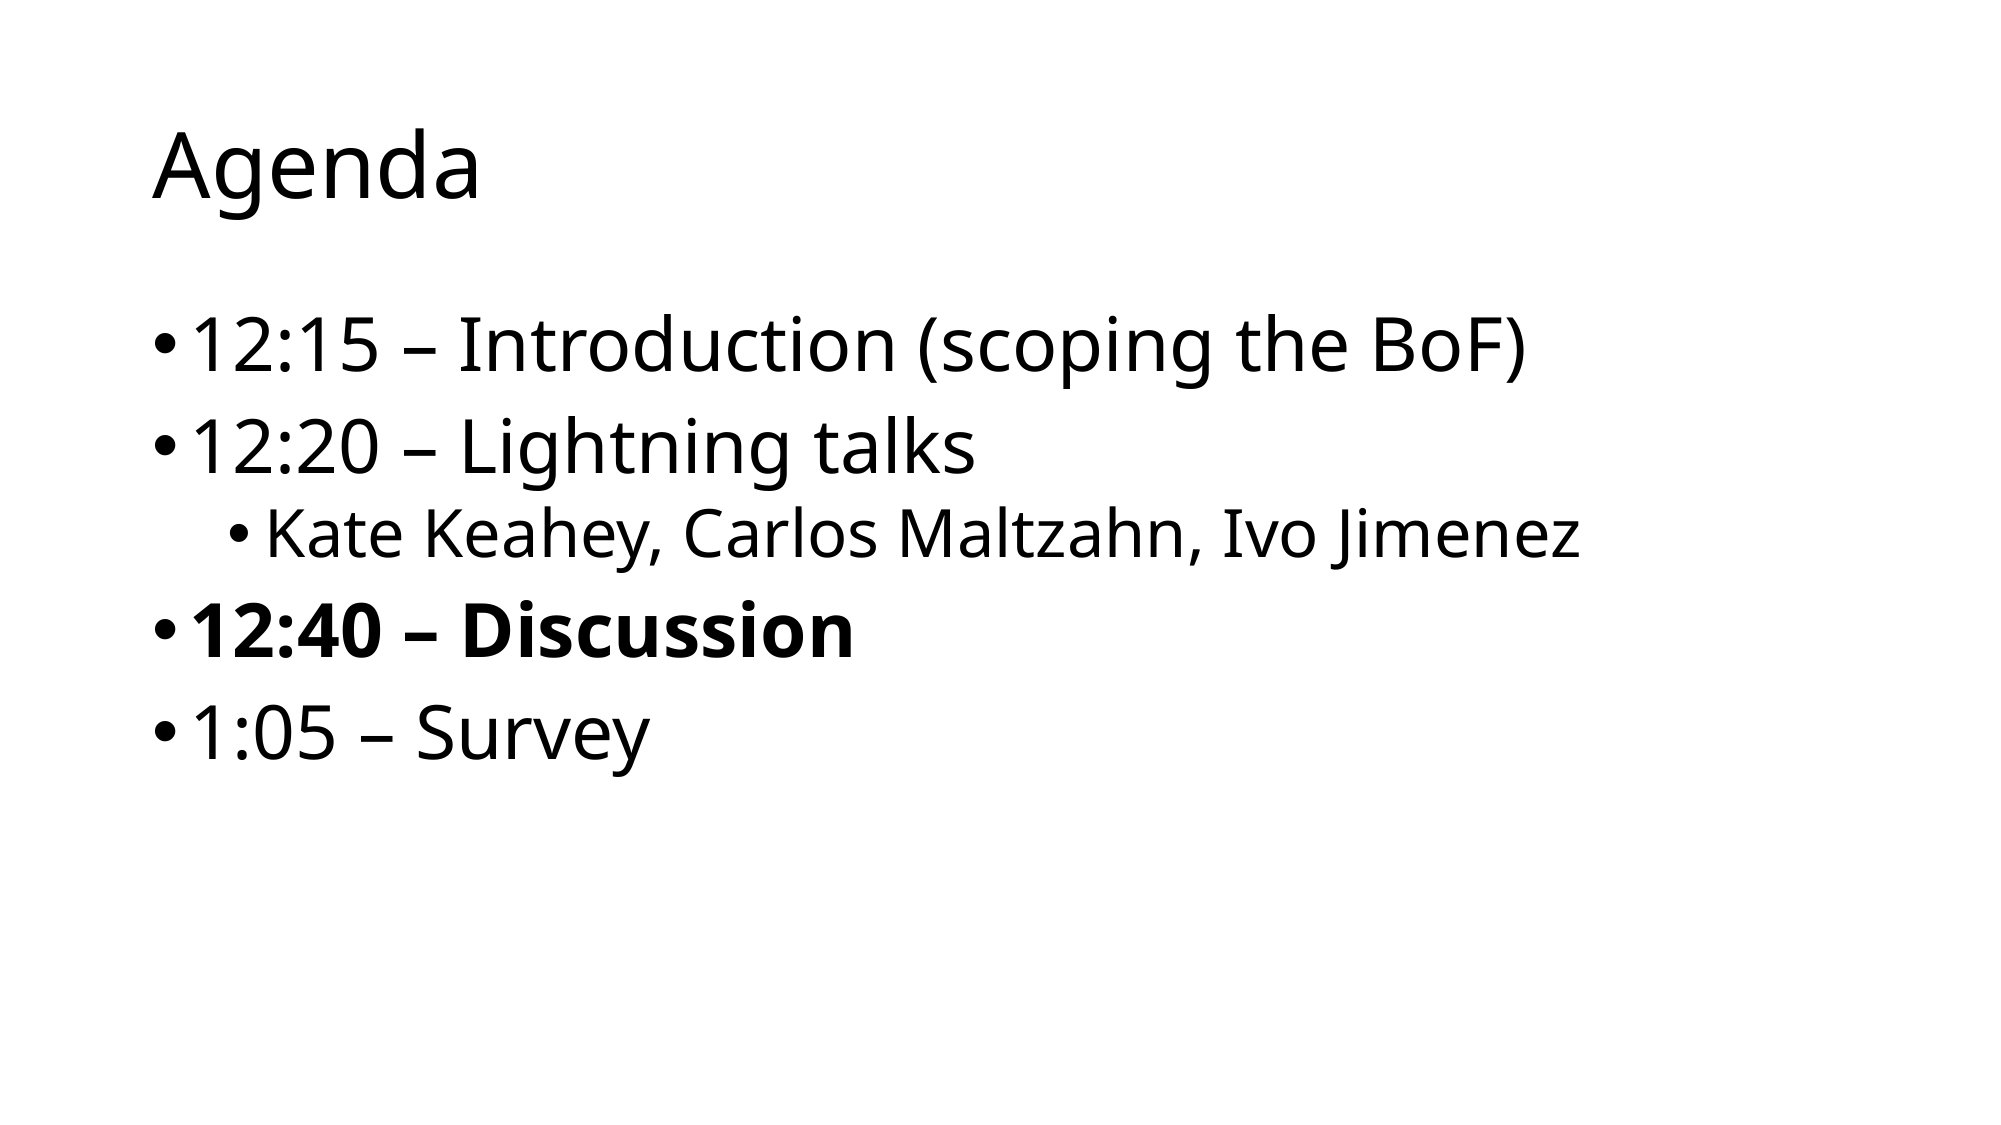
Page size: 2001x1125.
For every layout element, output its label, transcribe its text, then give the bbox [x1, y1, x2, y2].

title Agenda [137, 59, 1863, 278]
list 12:15 – Introduction (scoping the BoF) 12:20 – Lightning talks Kate Keahey, Carlos Maltzahn, Ivo Jimenez 12:40 – Discussion 1:05 – Survey [137, 299, 1863, 1014]
